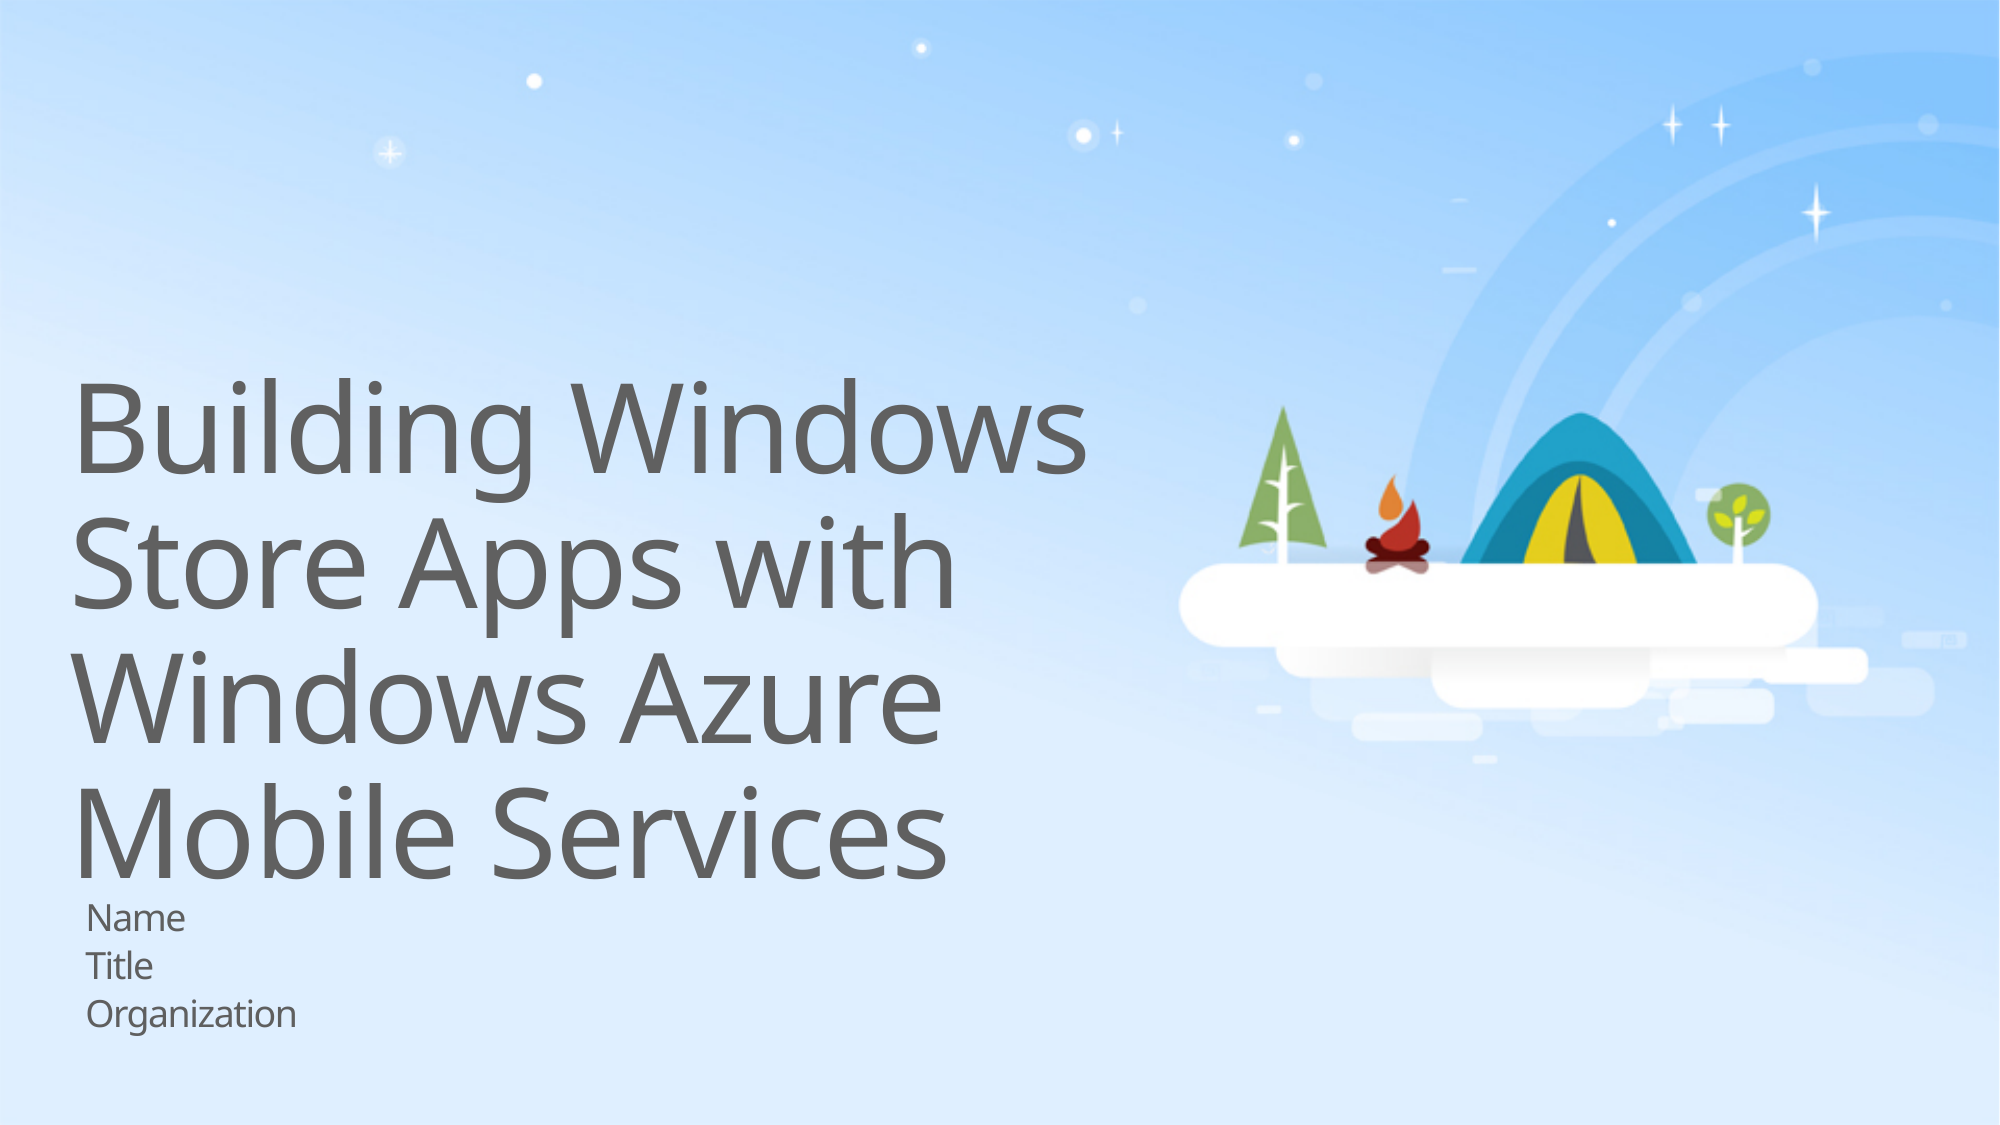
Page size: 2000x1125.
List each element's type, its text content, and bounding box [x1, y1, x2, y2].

list Name Title Organization [85, 899, 1149, 1041]
picture [0, 0, 2000, 1125]
title Building Windows Store Apps with Windows Azure Mobile Services [69, 398, 1195, 873]
